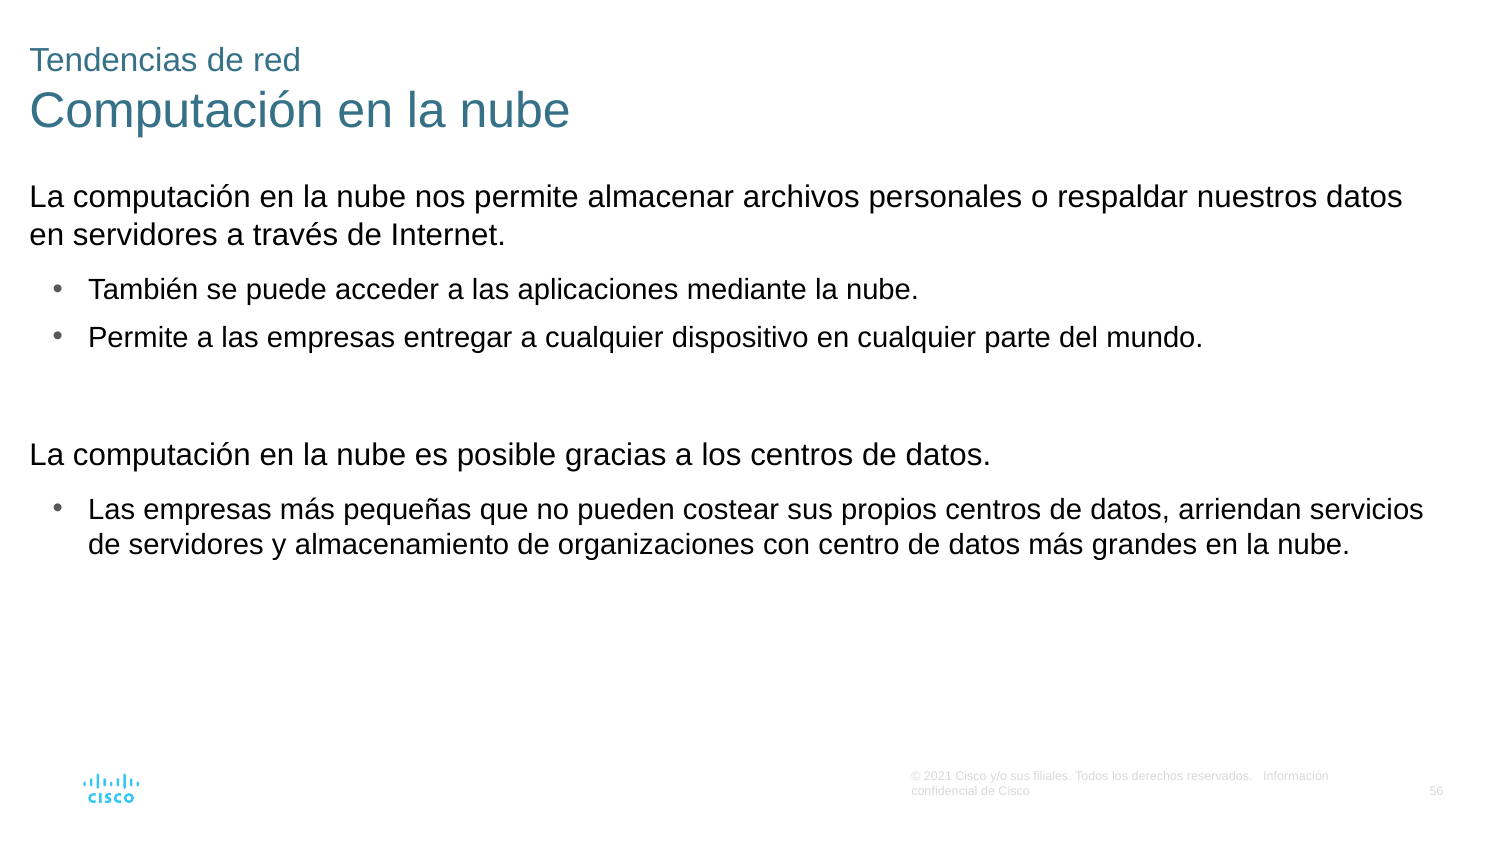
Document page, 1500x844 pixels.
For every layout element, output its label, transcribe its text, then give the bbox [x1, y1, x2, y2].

list La computación en la nube nos permite almacenar archivos personales o respaldar nuestros datos en servidores a través de Internet. También se puede acceder a las aplicaciones mediante la nube. Permite a las empresas entregar a cualquier dispositivo en cualquier parte del mundo. La computación en la nube es posible gracias a los centros de datos. Las empresas más pequeñas que no pueden costear sus propios centros de datos, arriendan servicios de servidores y almacenamiento de organizaciones con centro de datos más grandes en la nube. [14, 169, 1469, 699]
title Tendencias de red Computación en la nube [14, 6, 849, 169]
